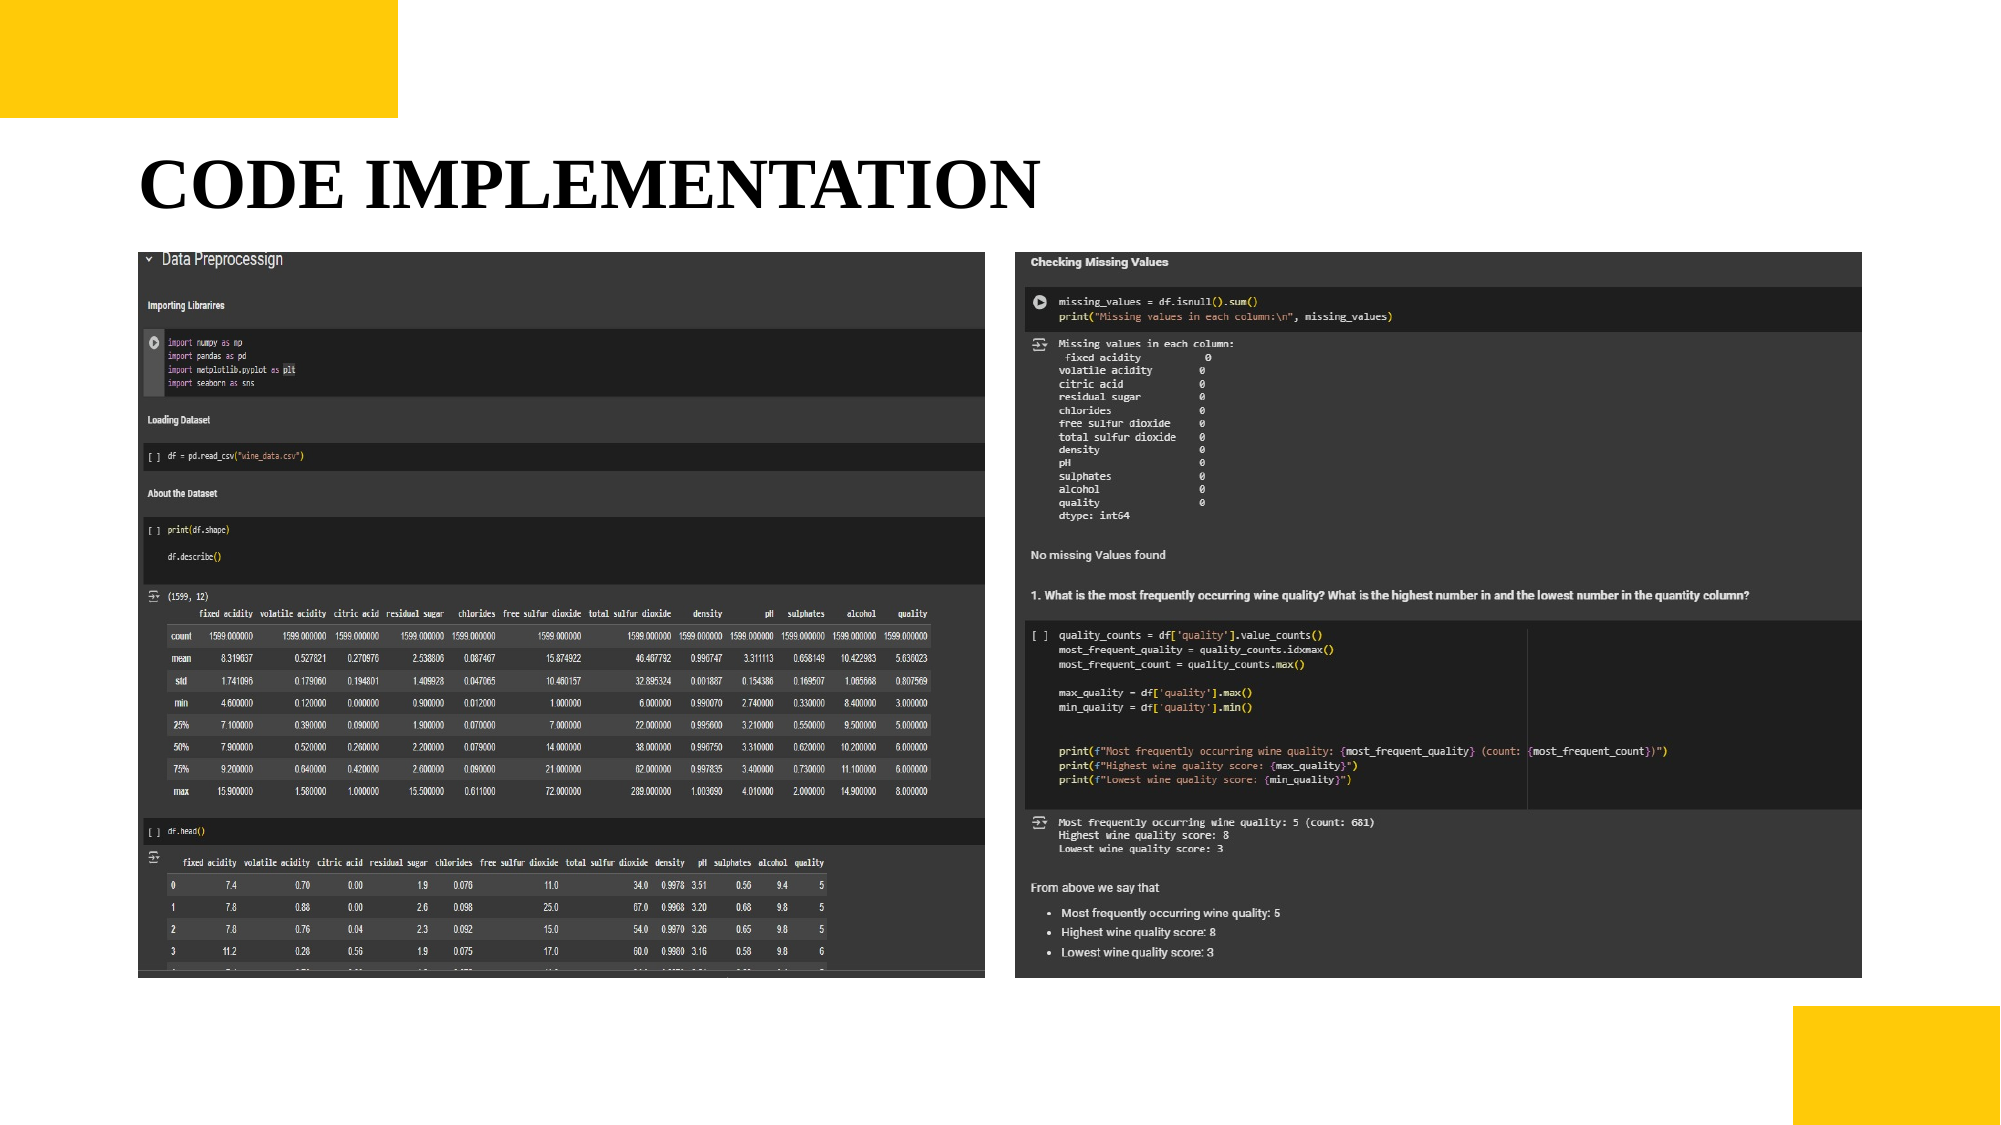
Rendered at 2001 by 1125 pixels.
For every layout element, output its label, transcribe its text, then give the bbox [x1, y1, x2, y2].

picture [1015, 252, 1862, 978]
picture [138, 252, 985, 978]
title CODE IMPLEMENTATION [138, 136, 1862, 224]
